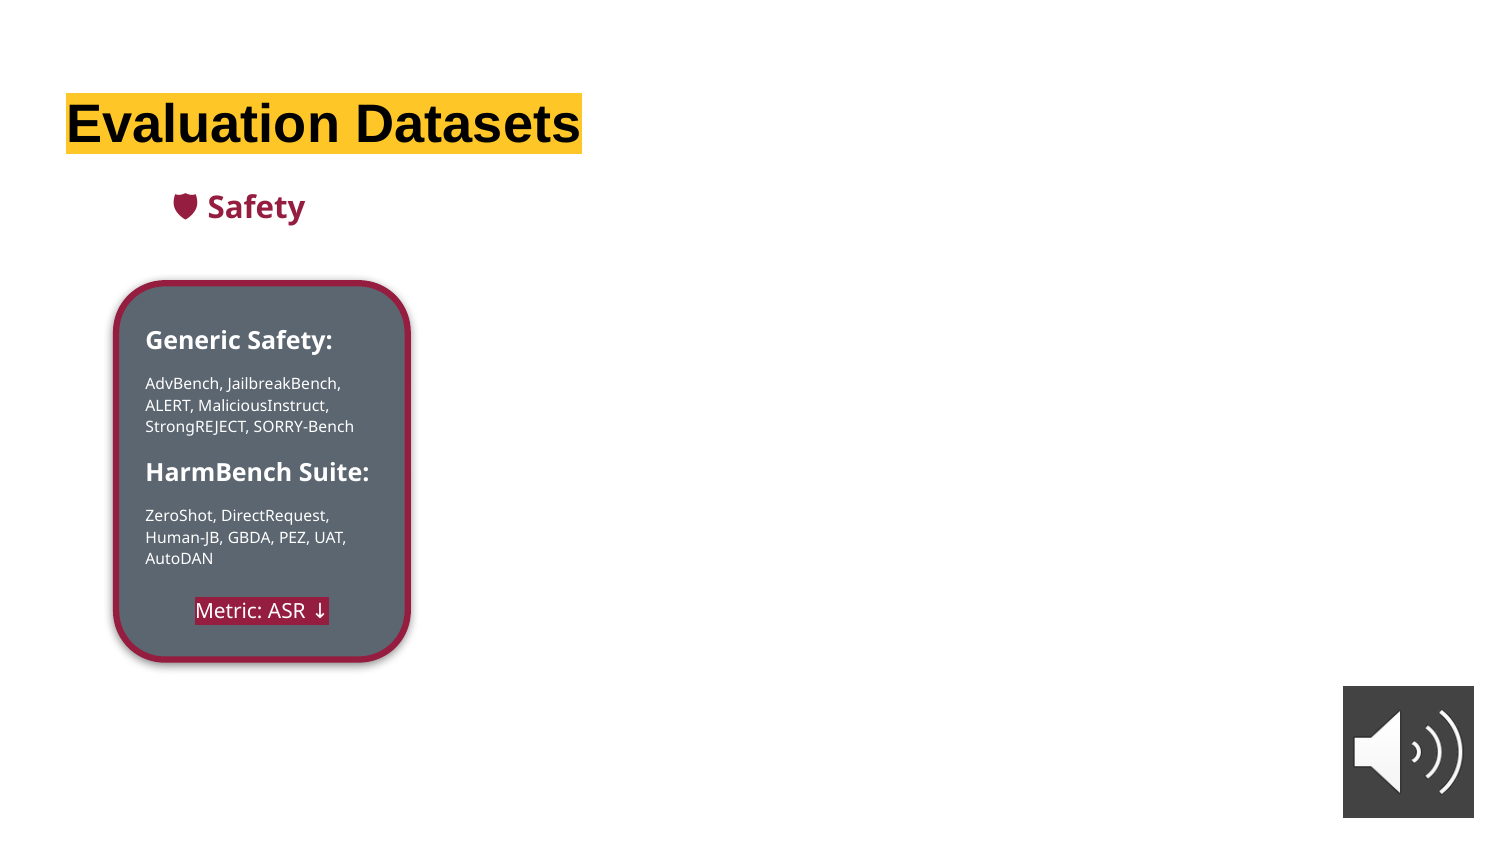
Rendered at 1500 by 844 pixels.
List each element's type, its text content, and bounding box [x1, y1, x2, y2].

text_box Generic Safety: AdvBench, JailbreakBench, ALERT, MaliciousInstruct, StrongREJECT, SORRY-Bench HarmBench Suite: ZeroShot, DirectRequest, Human-JB, GBDA, PEZ, UAT, AutoDAN Metric: ASR ↓ [116, 283, 408, 660]
picture [1341, 685, 1476, 819]
text_box 🛡️ Safety [157, 166, 367, 233]
title Evaluation Datasets [51, 72, 1449, 167]
